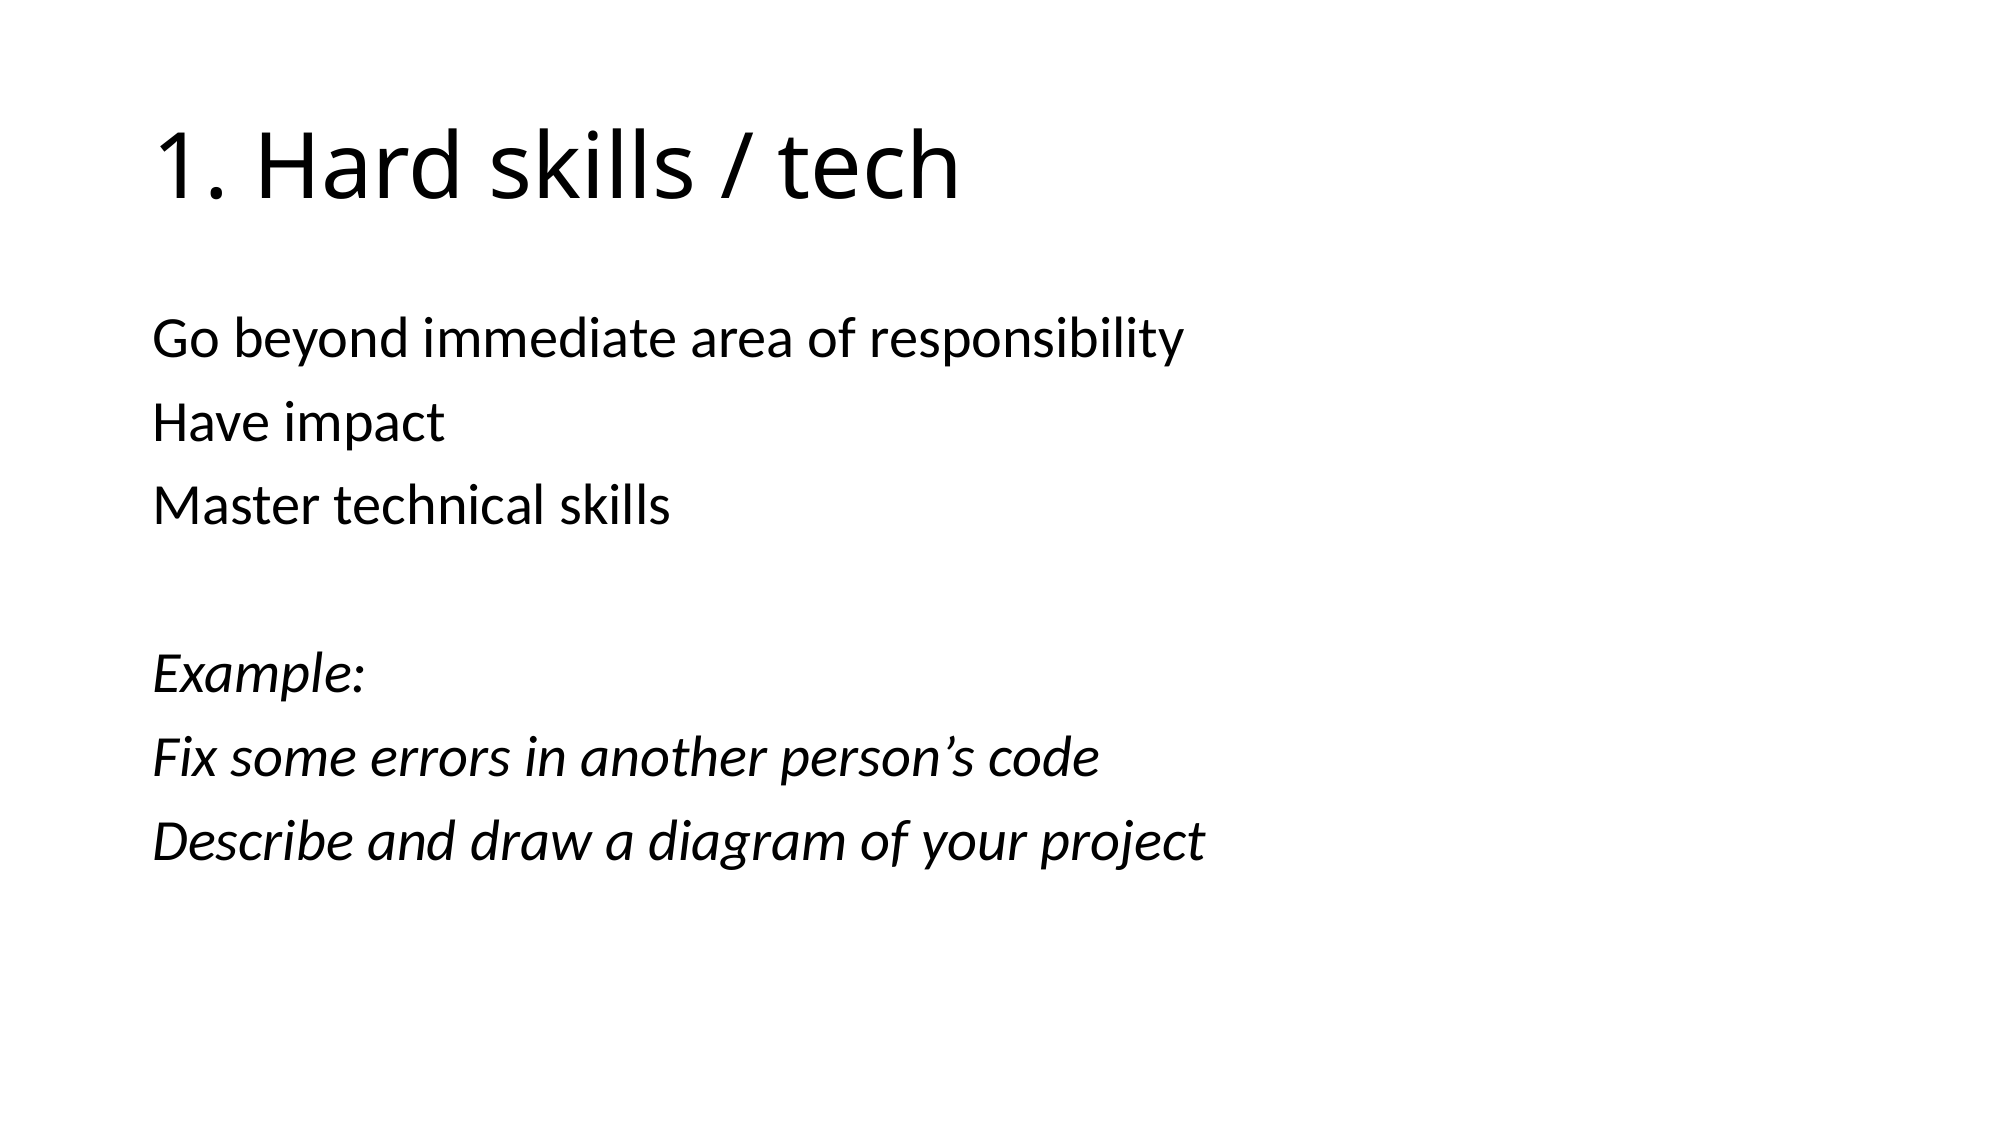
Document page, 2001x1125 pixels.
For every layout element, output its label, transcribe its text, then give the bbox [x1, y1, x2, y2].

list Go beyond immediate area of responsibility Have impact Master technical skills Example: Fix some errors in another person’s code Describe and draw a diagram of your project [137, 299, 1863, 1014]
title 1. Hard skills / tech [137, 59, 1863, 278]
